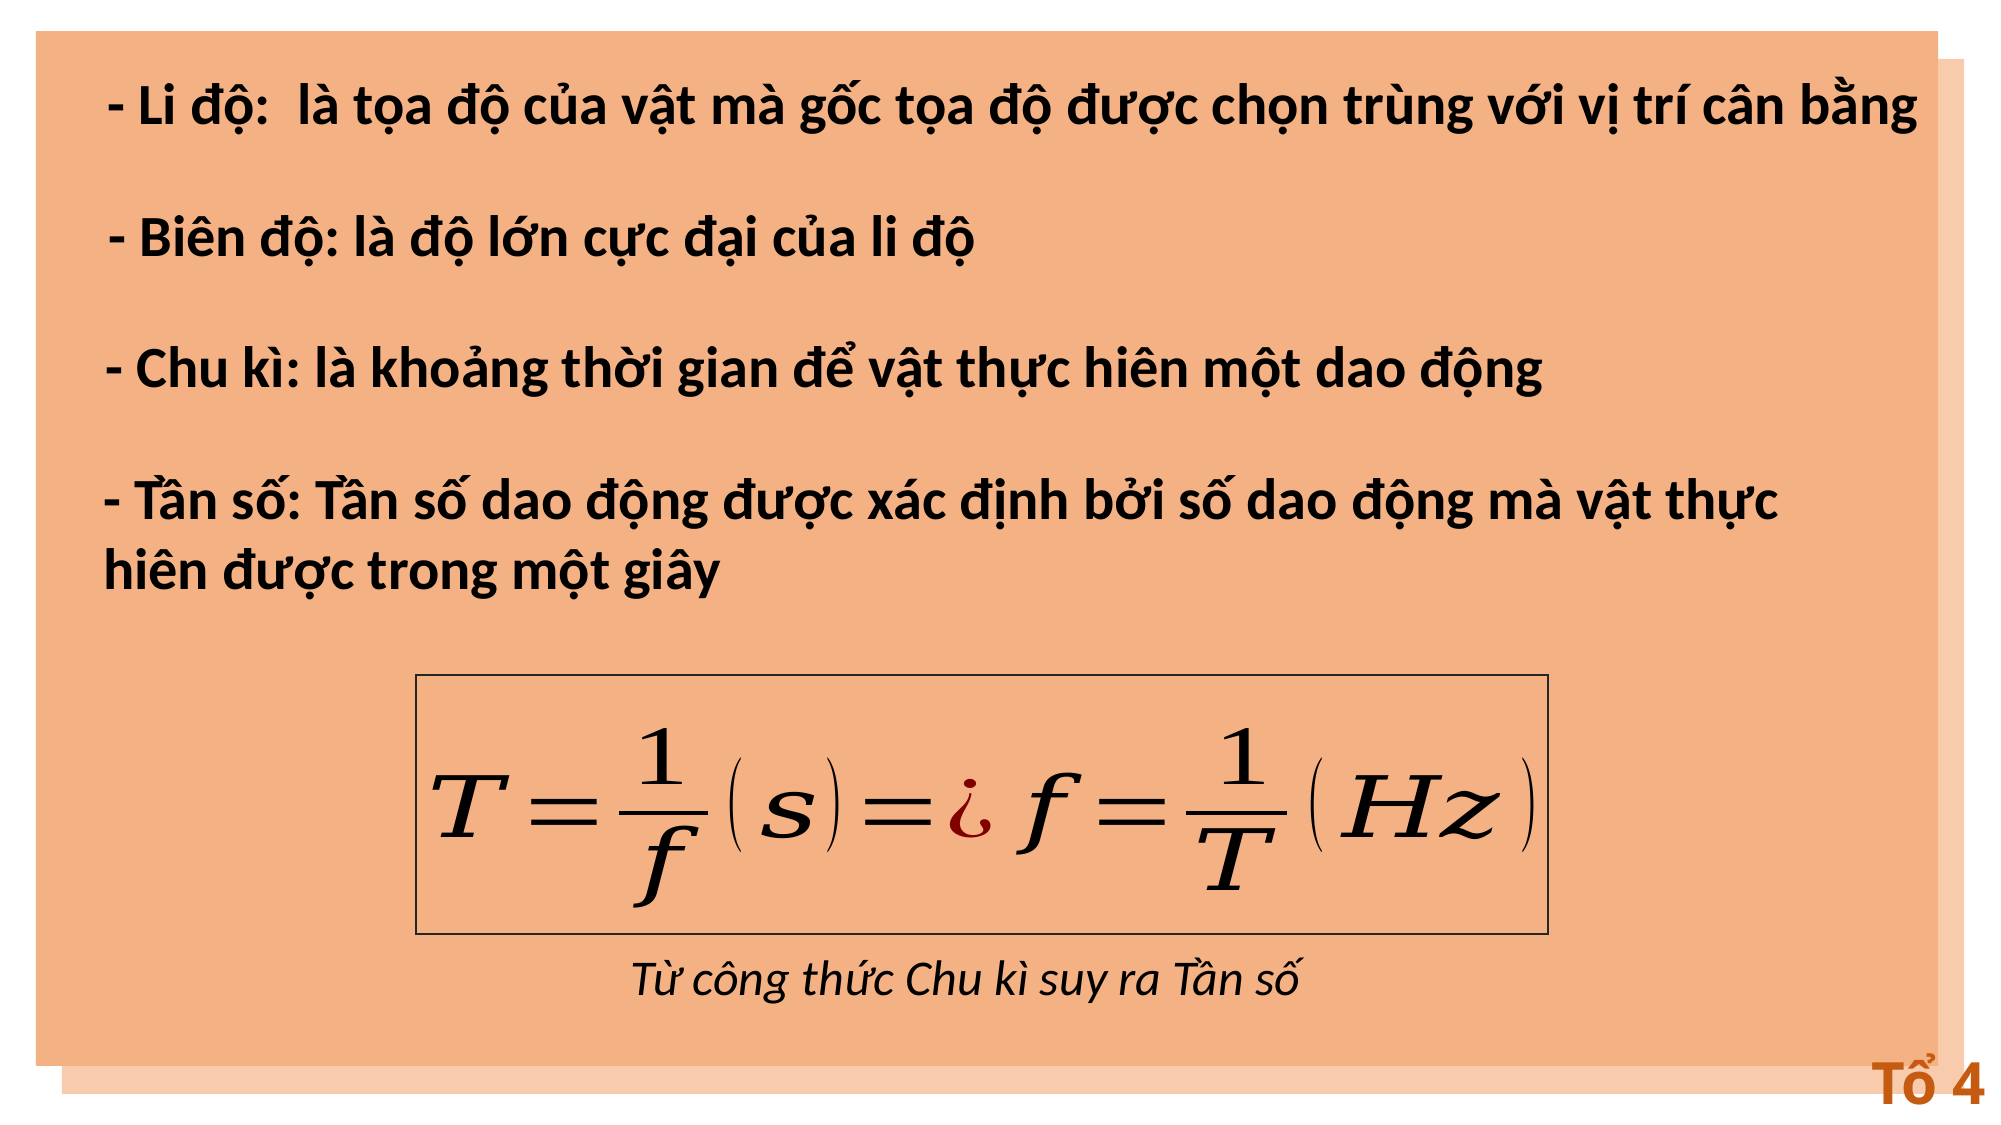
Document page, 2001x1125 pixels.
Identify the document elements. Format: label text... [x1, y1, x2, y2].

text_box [35, 31, 1965, 1094]
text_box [416, 674, 1549, 935]
text_box Tổ 4 [1856, 1039, 2000, 1124]
